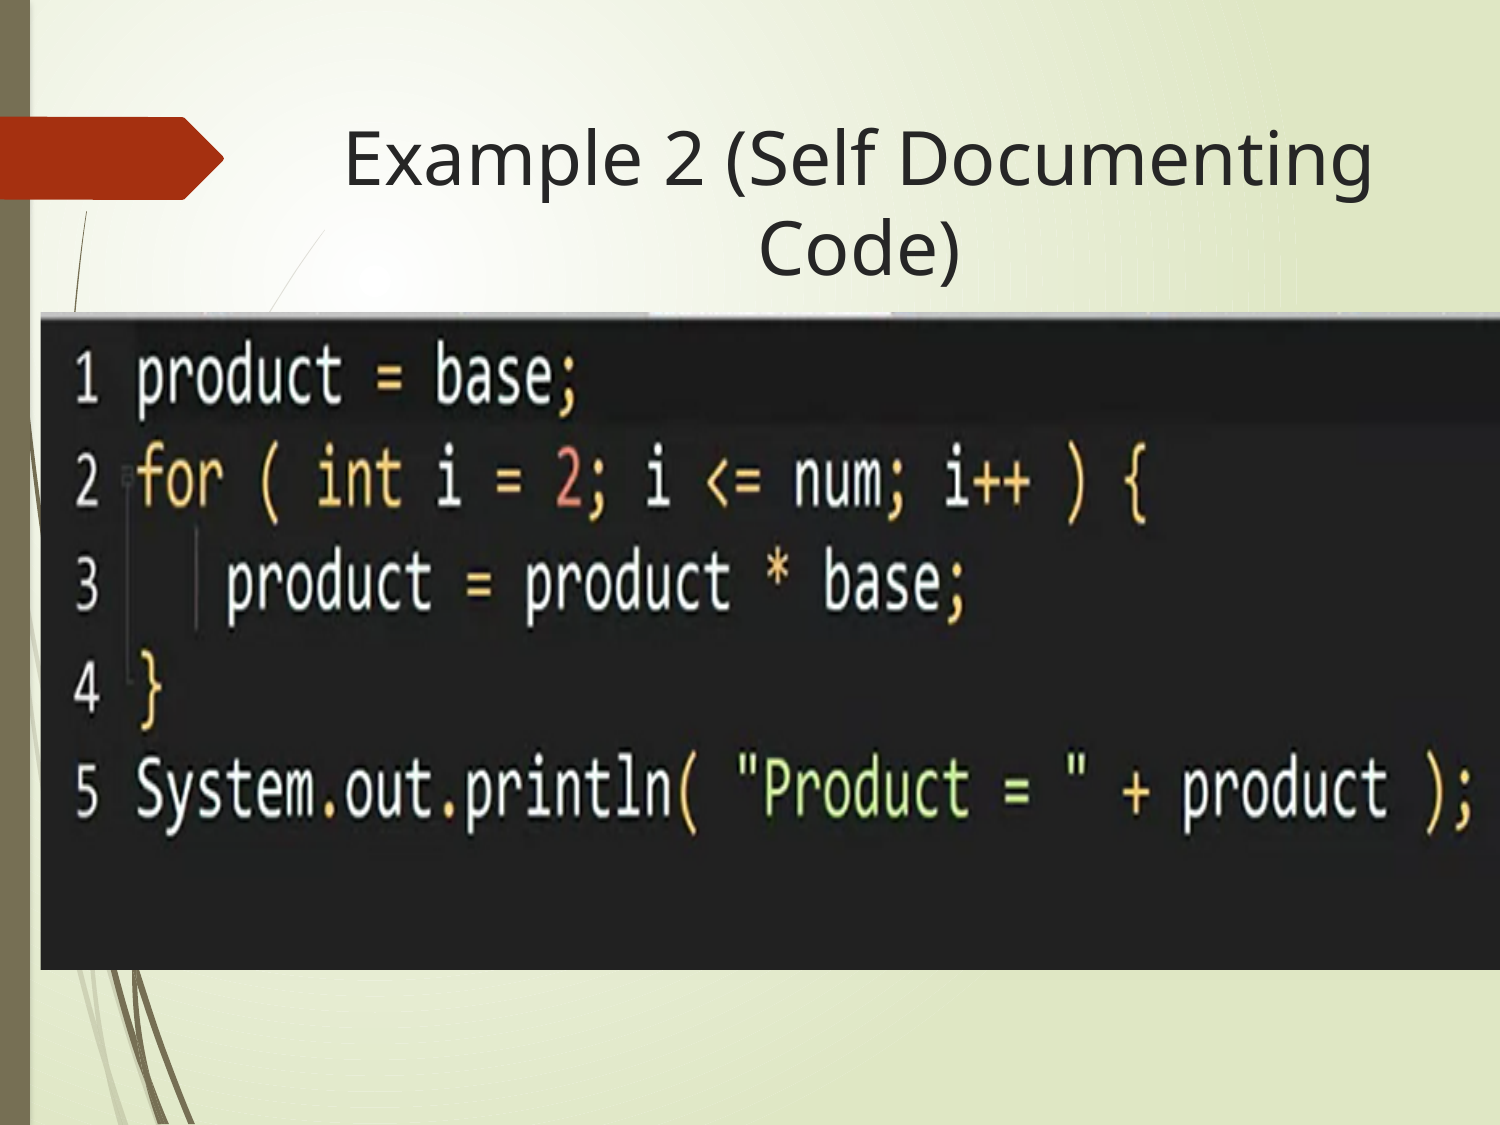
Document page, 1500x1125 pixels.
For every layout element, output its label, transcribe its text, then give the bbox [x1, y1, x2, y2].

title Example 2 (Self Documenting Code) [319, 102, 1400, 311]
picture [40, 312, 1500, 970]
